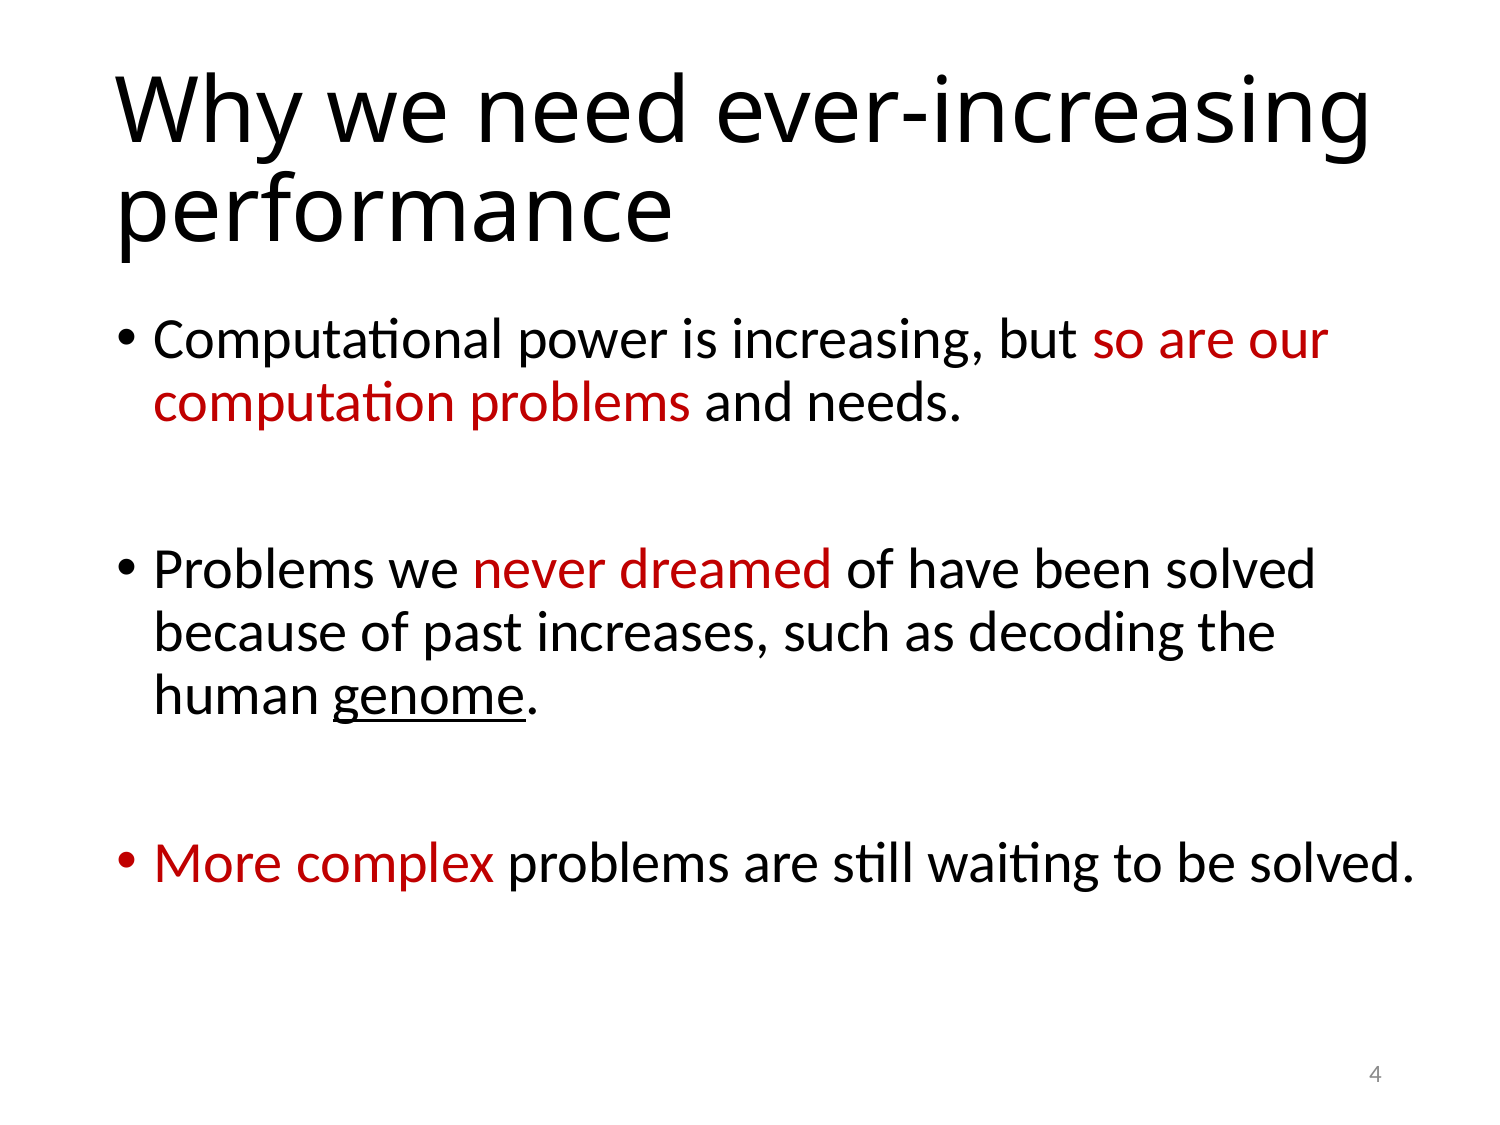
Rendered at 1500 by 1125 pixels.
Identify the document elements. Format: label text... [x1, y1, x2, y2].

slide_number 4 [1059, 1042, 1397, 1103]
title Why we need ever-increasing performance [99, 53, 1458, 271]
list Computational power is increasing, but so are our computation problems and needs. Problems we never dreamed of have been solved because of past increases, such as decoding the human genome. More complex problems are still waiting to be solved. [101, 300, 1458, 1069]
